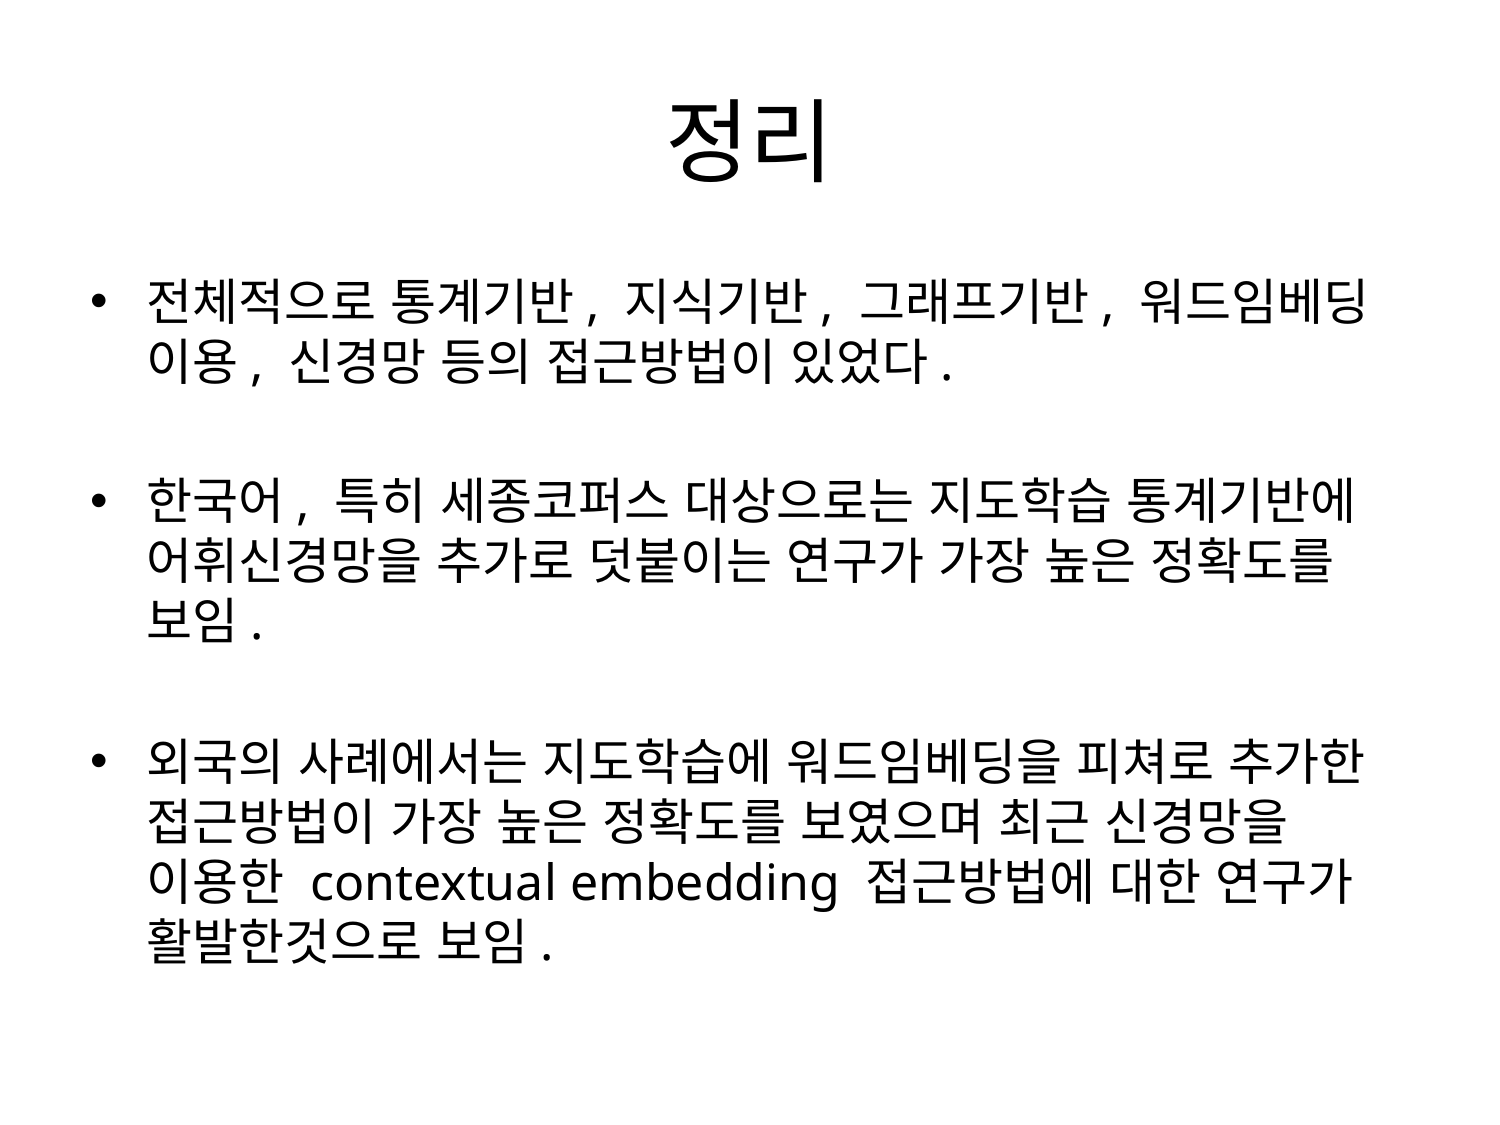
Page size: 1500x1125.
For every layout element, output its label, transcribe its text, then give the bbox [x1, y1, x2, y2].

list 전체적으로 통계기반, 지식기반, 그래프기반, 워드임베딩 이용, 신경망 등의 접근방법이 있었다. 한국어, 특히 세종코퍼스 대상으로는 지도학습 통계기반에 어휘신경망을 추가로 덧붙이는 연구가 가장 높은 정확도를 보임. 외국의 사례에서는 지도학습에 워드임베딩을 피쳐로 추가한 접근방법이 가장 높은 정확도를 보였으며 최근 신경망을 이용한 contextual embedding 접근방법에 대한 연구가 활발한것으로 보임. [75, 262, 1425, 1005]
title 정리 [75, 45, 1425, 233]
